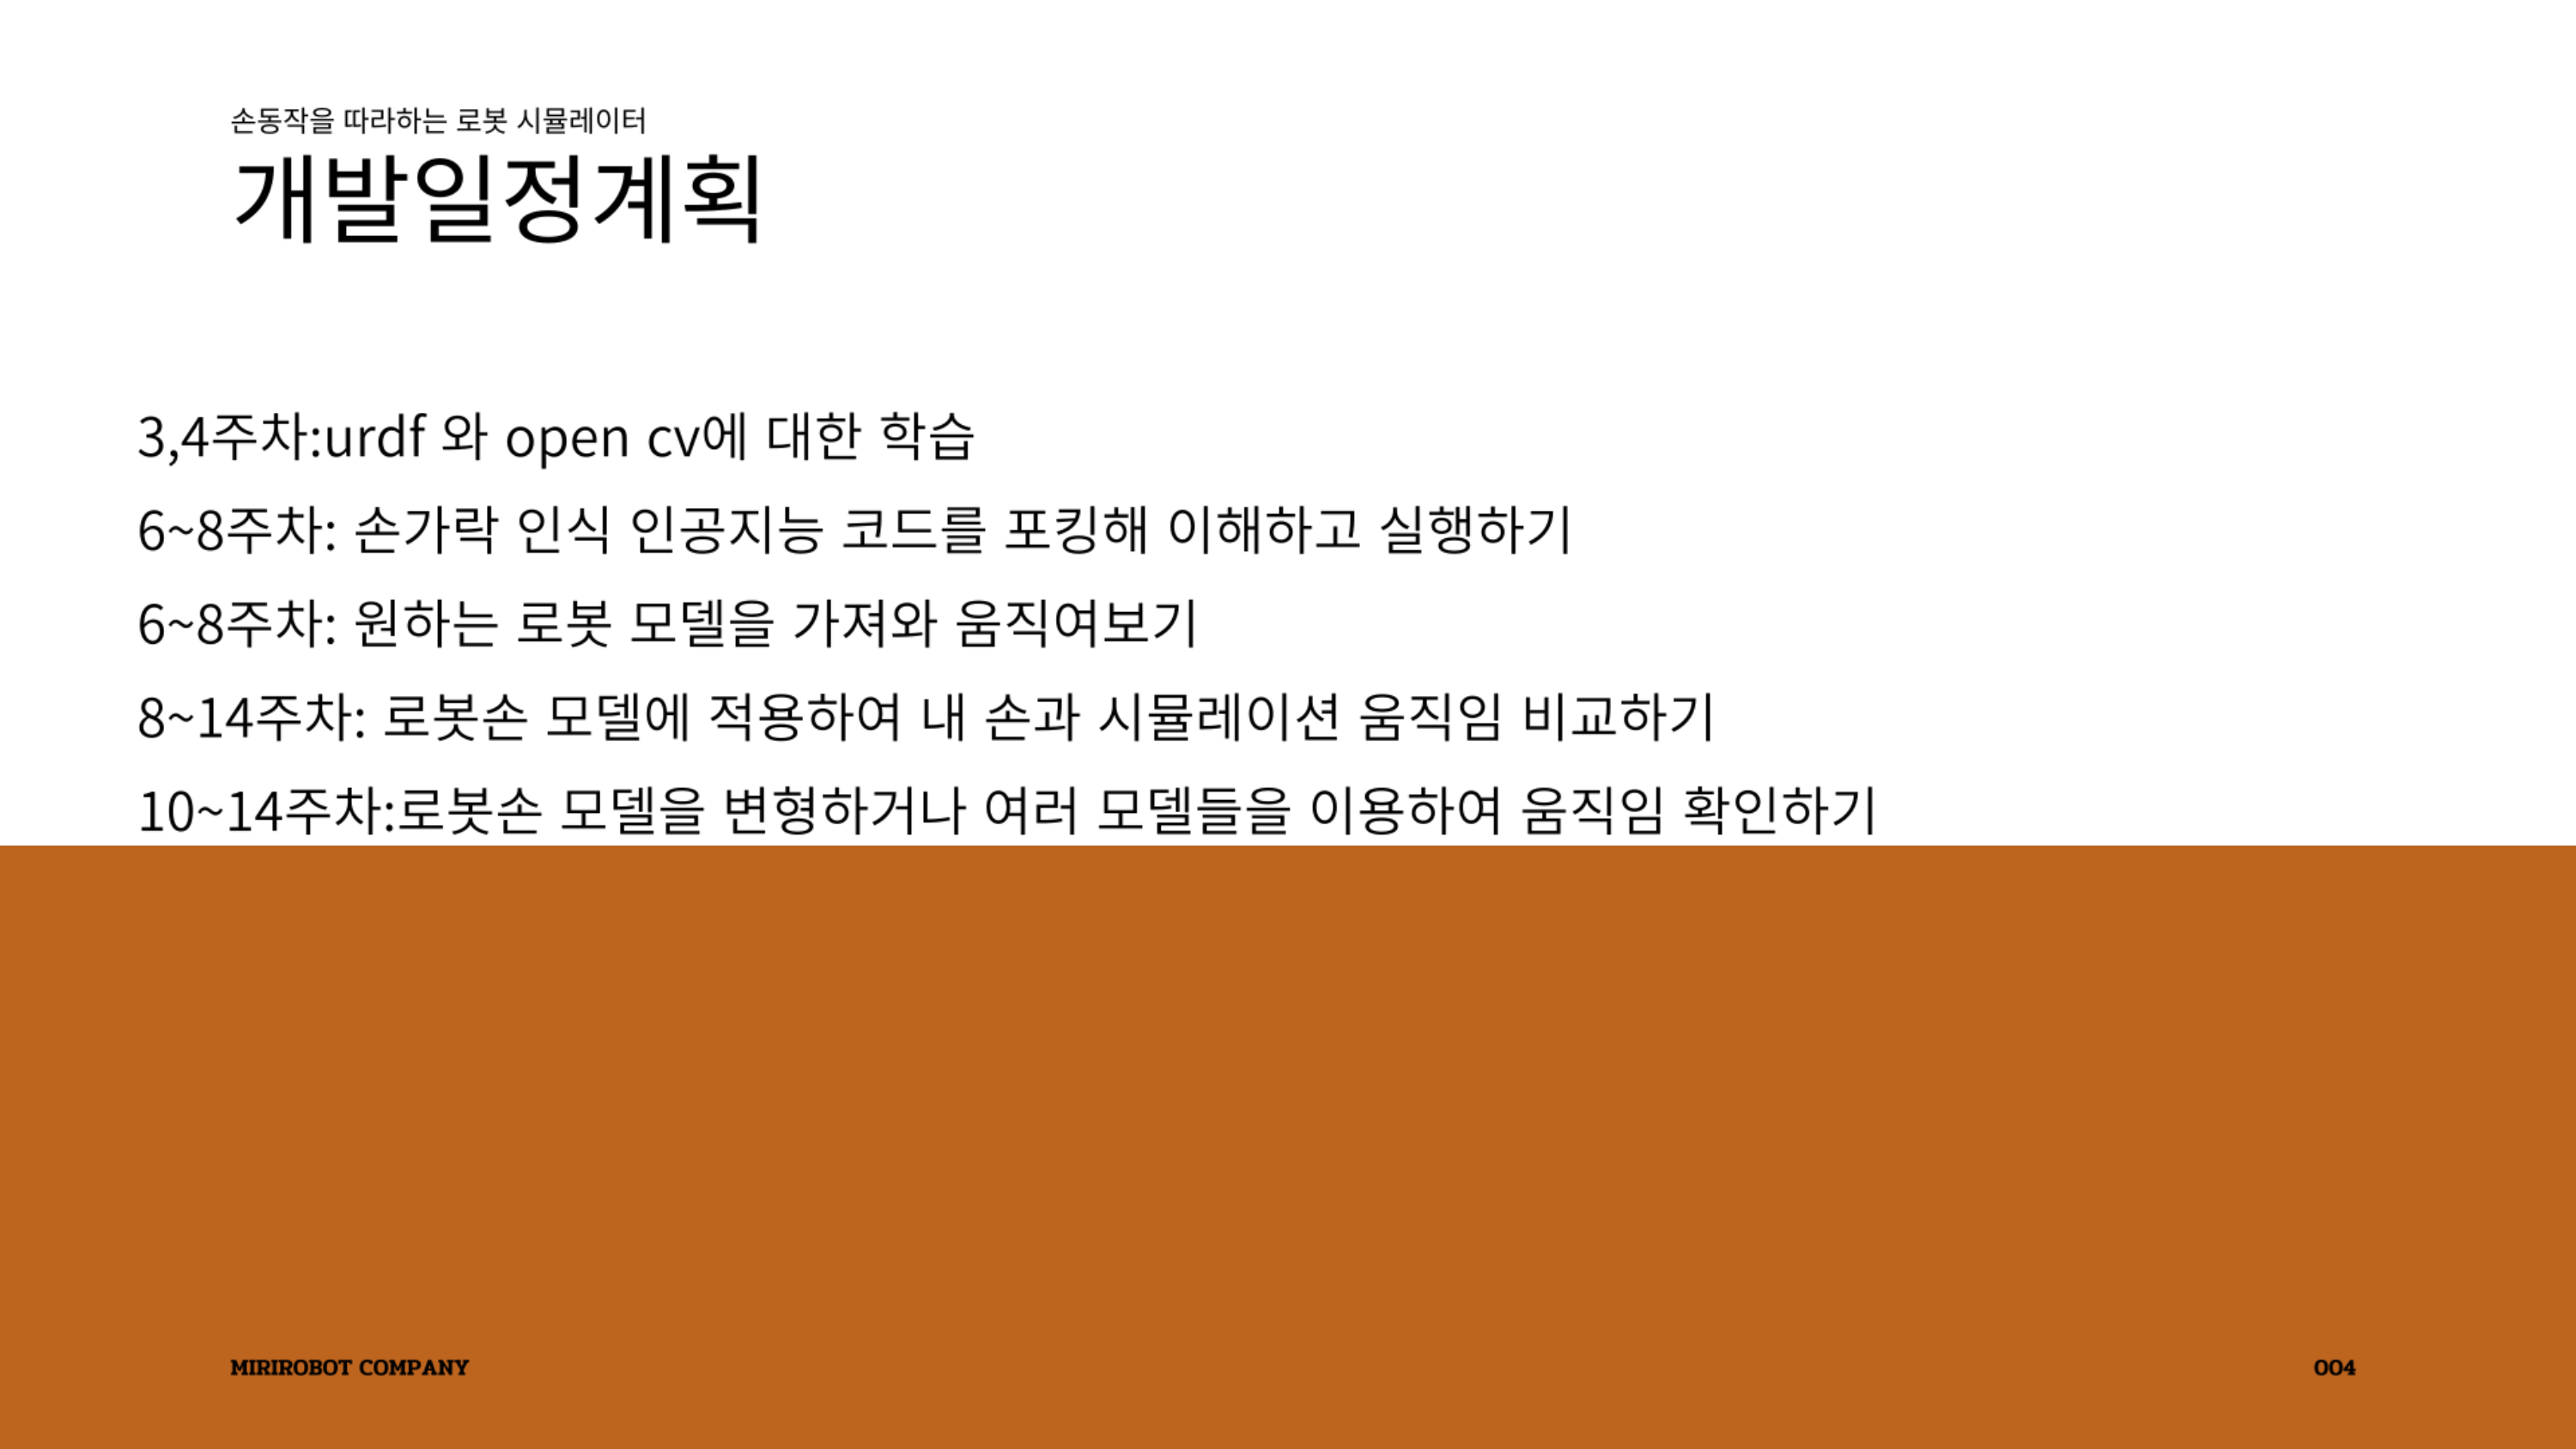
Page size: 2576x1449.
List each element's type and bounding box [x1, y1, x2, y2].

picture [1628, 1343, 2576, 1410]
picture [121, 381, 1928, 896]
text_box [0, 845, 2576, 1449]
picture [224, 1344, 493, 1407]
picture [197, 90, 860, 352]
